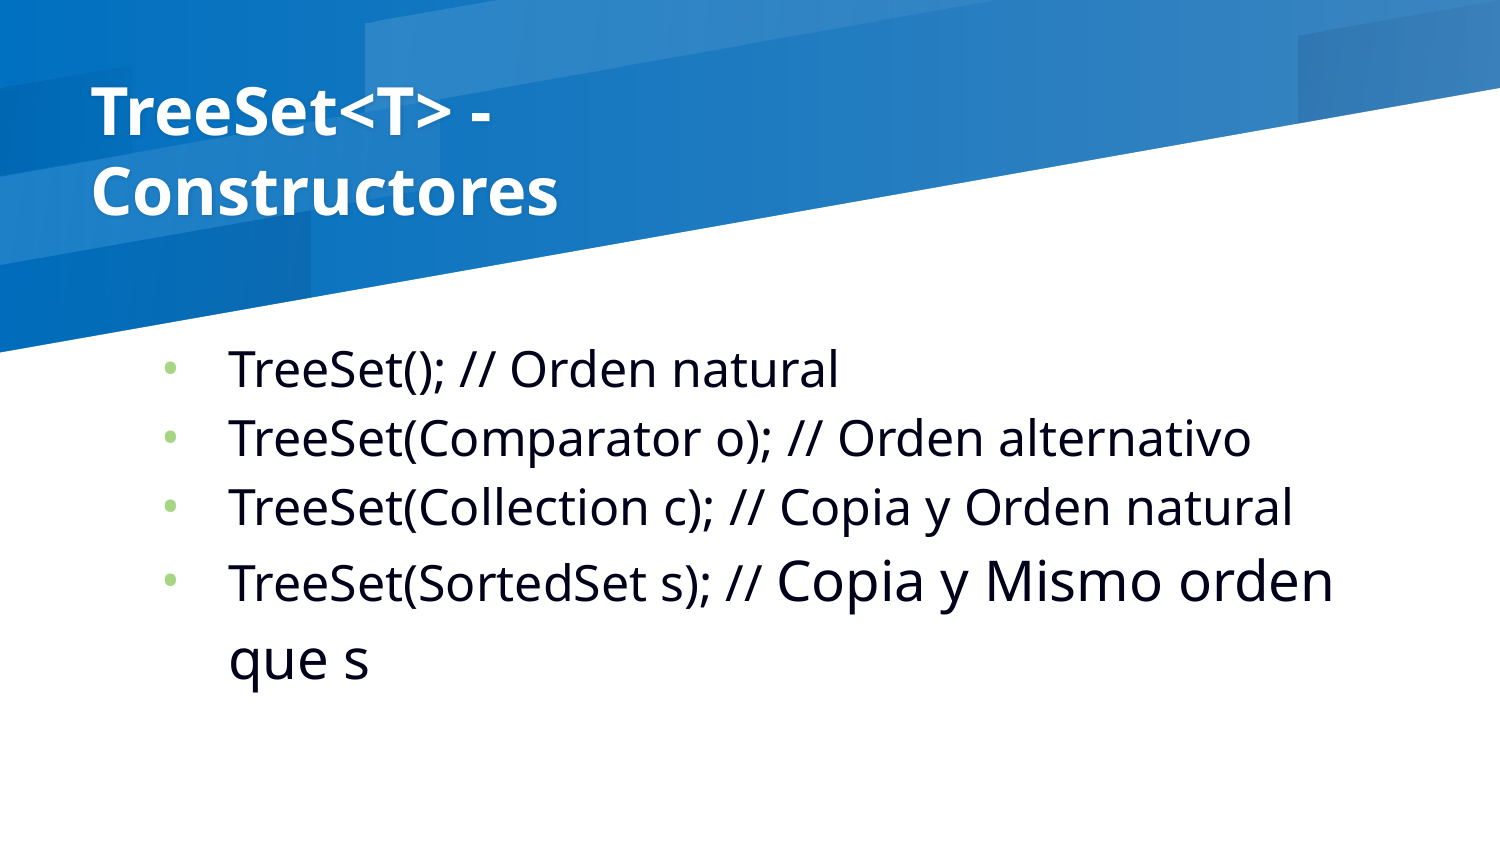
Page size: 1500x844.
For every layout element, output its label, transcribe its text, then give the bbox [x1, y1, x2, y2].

title TreeSet<T> - Constructores [75, 0, 975, 298]
list TreeSet(); // Orden natural TreeSet(Comparator o); // Orden alternativo TreeSet(Collection c); // Copia y Orden natural TreeSet(SortedSet s); // Copia y Mismo orden que s [138, 313, 1425, 767]
